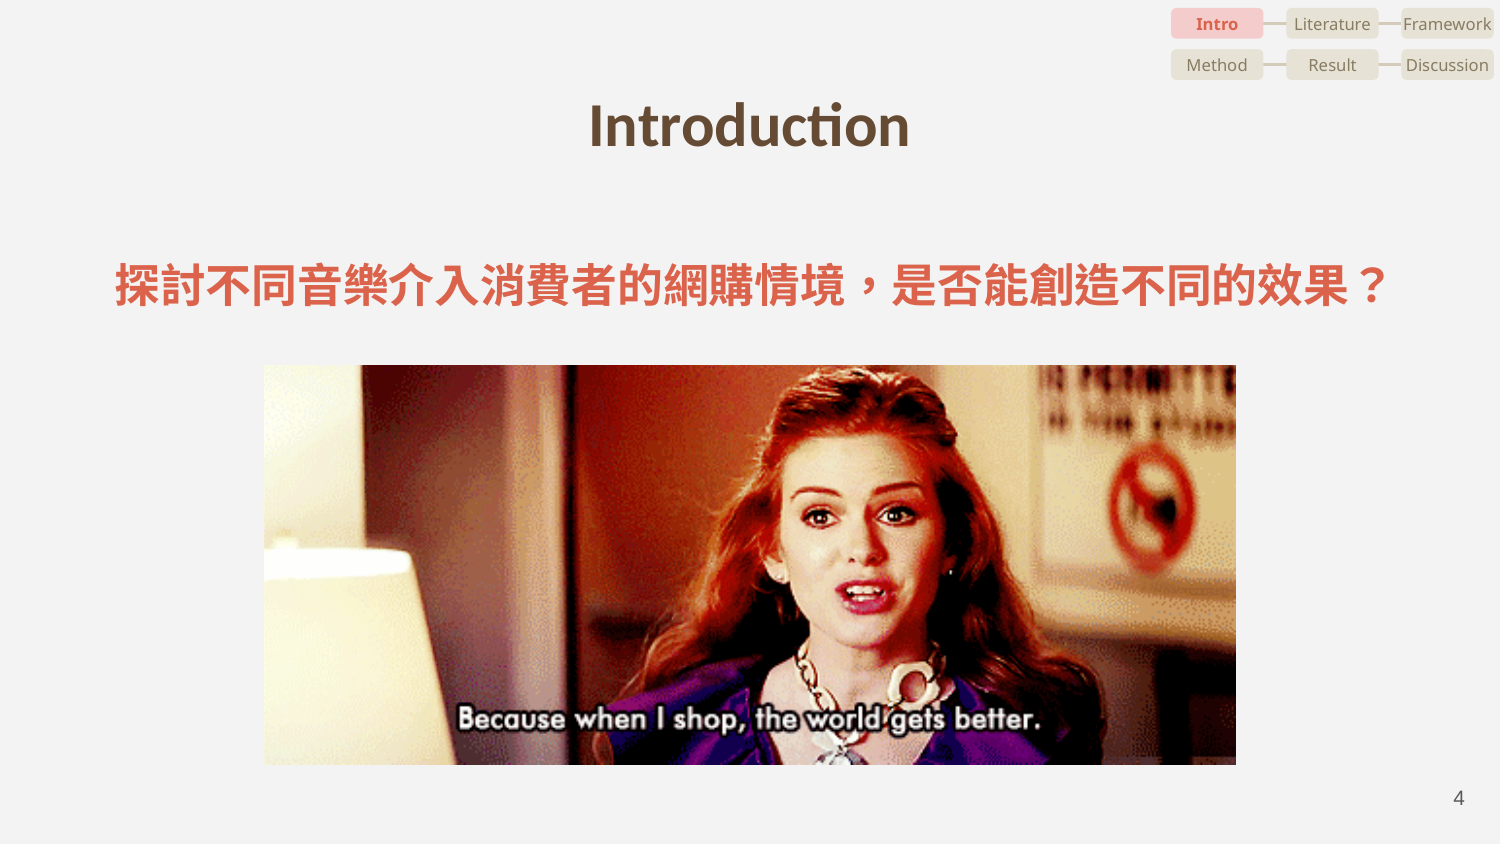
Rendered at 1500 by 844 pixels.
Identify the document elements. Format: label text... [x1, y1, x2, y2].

text_box 探討不同音樂介入消費者的網購情境，是否能創造不同的效果？ [4, 214, 1500, 327]
picture [264, 364, 1236, 766]
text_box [1170, 7, 1494, 81]
title Introduction [118, 67, 1382, 176]
text_box ‹#› [1389, 764, 1480, 830]
